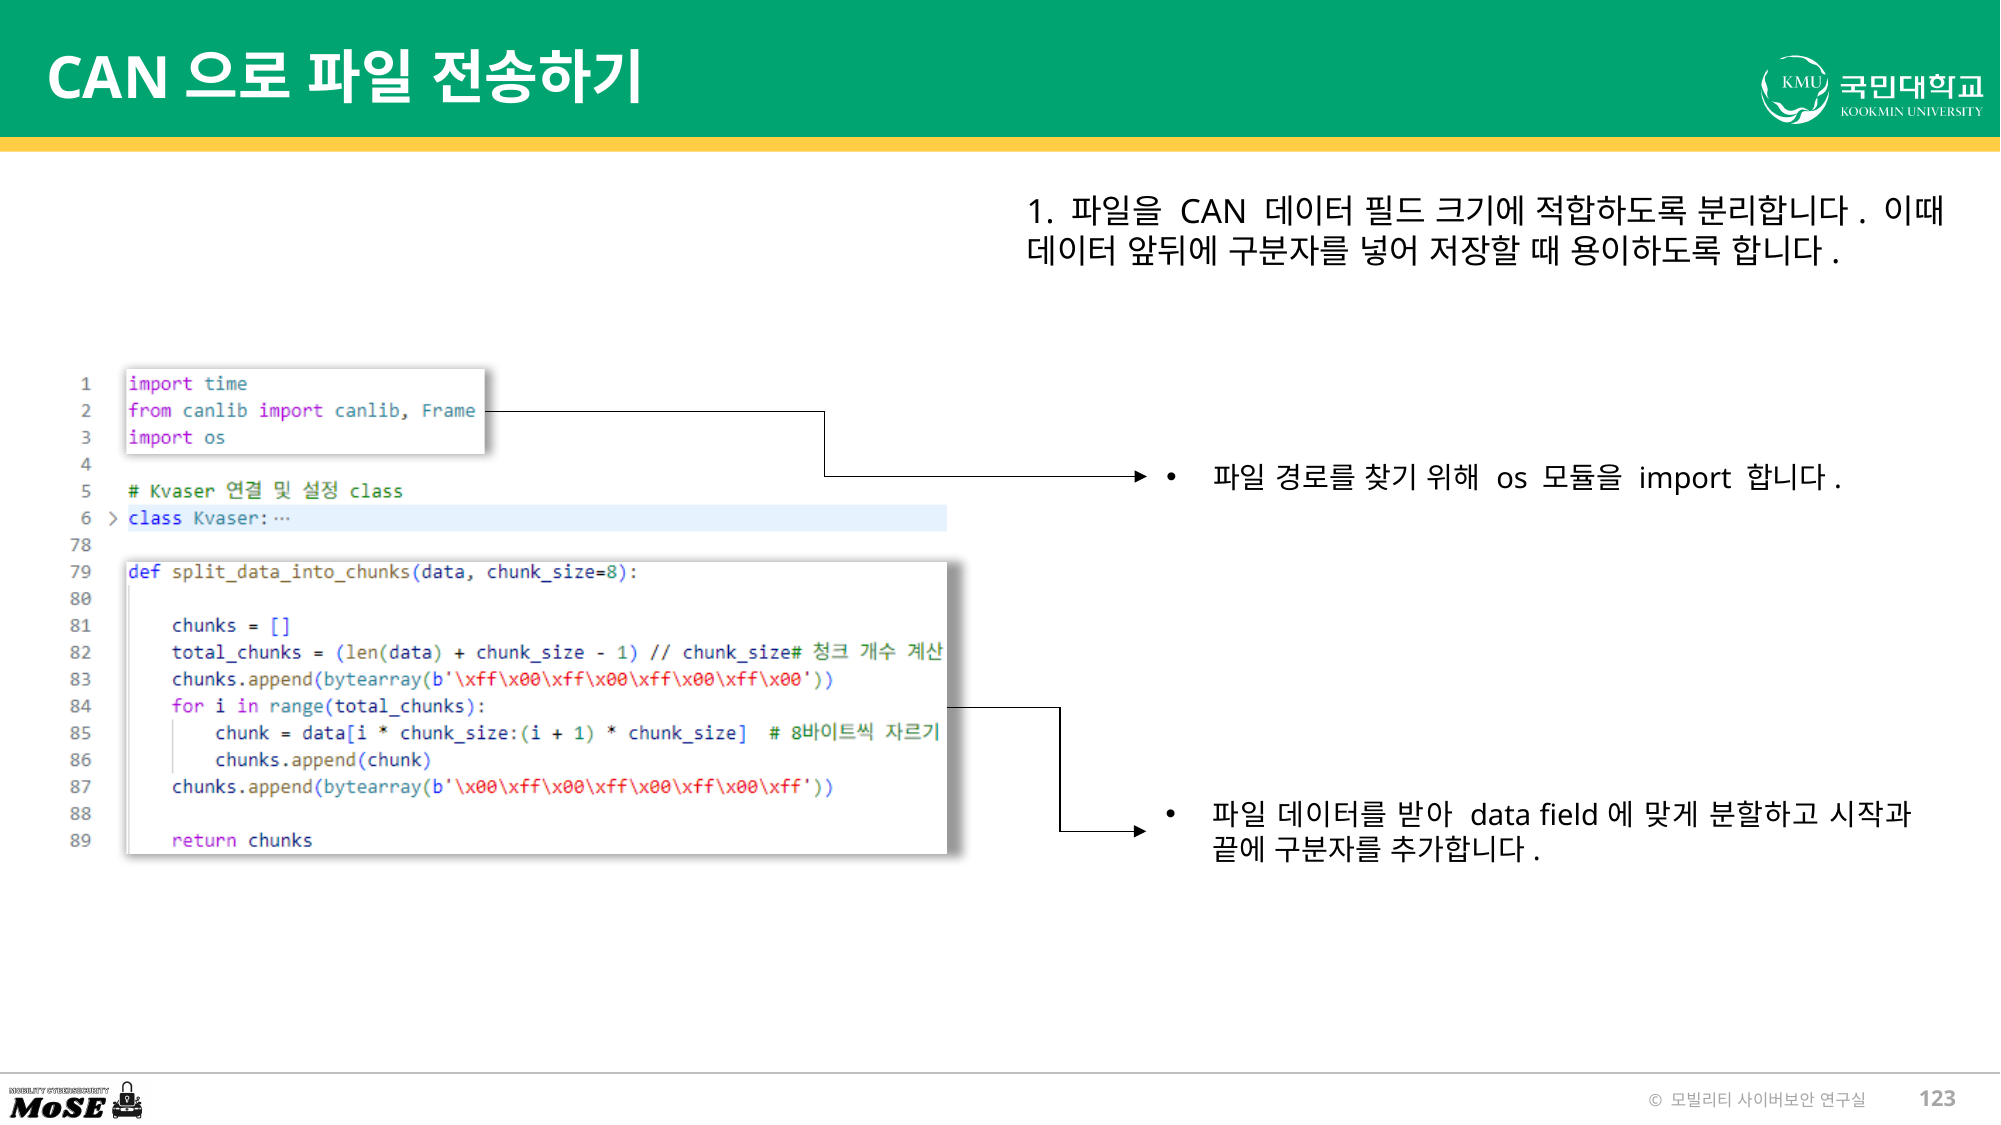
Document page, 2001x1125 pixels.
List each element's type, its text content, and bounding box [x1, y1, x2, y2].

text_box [484, 411, 1147, 477]
text_box 파일 데이터를 받아 data field에 맞게 분할하고 시작과 끝에 구분자를 추가합니다. [1145, 781, 1934, 881]
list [67, 369, 947, 854]
text_box 파일 경로를 찾기 위해 os 모듈을 import 합니다. [1145, 427, 1911, 526]
picture [126, 562, 947, 854]
text_box 1. 파일을 CAN 데이터 필드 크기에 적합하도록 분리합니다. 이때 데이터 앞뒤에 구분자를 넣어 저장할 때 용이하도록 합니다. [1011, 182, 1988, 278]
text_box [947, 707, 1147, 832]
title CAN으로 파일 전송하기 [31, 10, 1744, 148]
picture [5, 1080, 150, 1120]
picture [126, 369, 485, 454]
